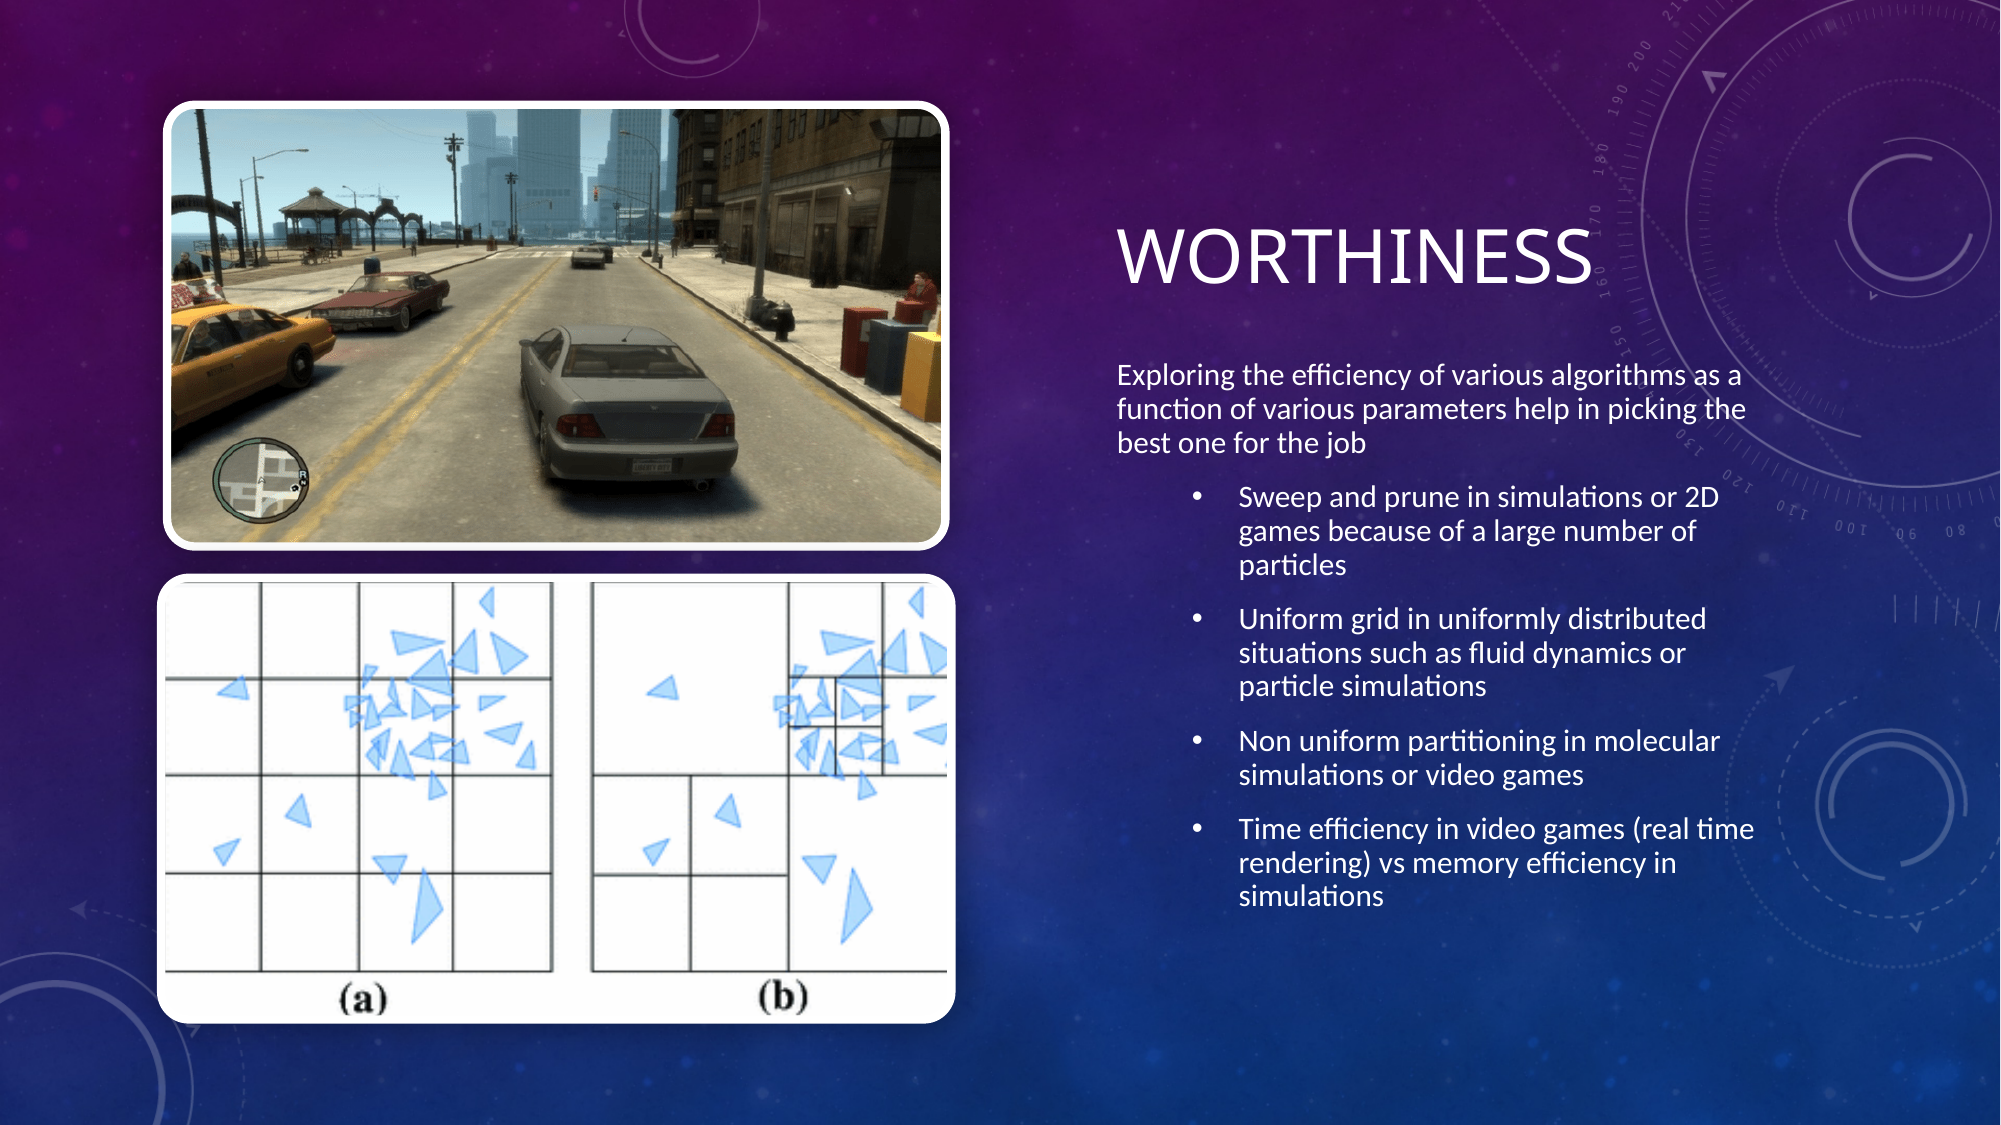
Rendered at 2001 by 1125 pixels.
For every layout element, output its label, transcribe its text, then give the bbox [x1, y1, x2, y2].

title WORTHINESS [1101, 169, 1775, 339]
list Exploring the efficiency of various algorithms as a function of various parameters help in picking the best one for the job Sweep and prune in simulations or 2D games because of a large number of particles Uniform grid in uniformly distributed situations such as fluid dynamics or particle simulations Non uniform partitioning in molecular simulations or video games Time efficiency in video games (real time rendering) vs memory efficiency in simulations [1101, 351, 1775, 950]
picture [0, 0, 2001, 1125]
